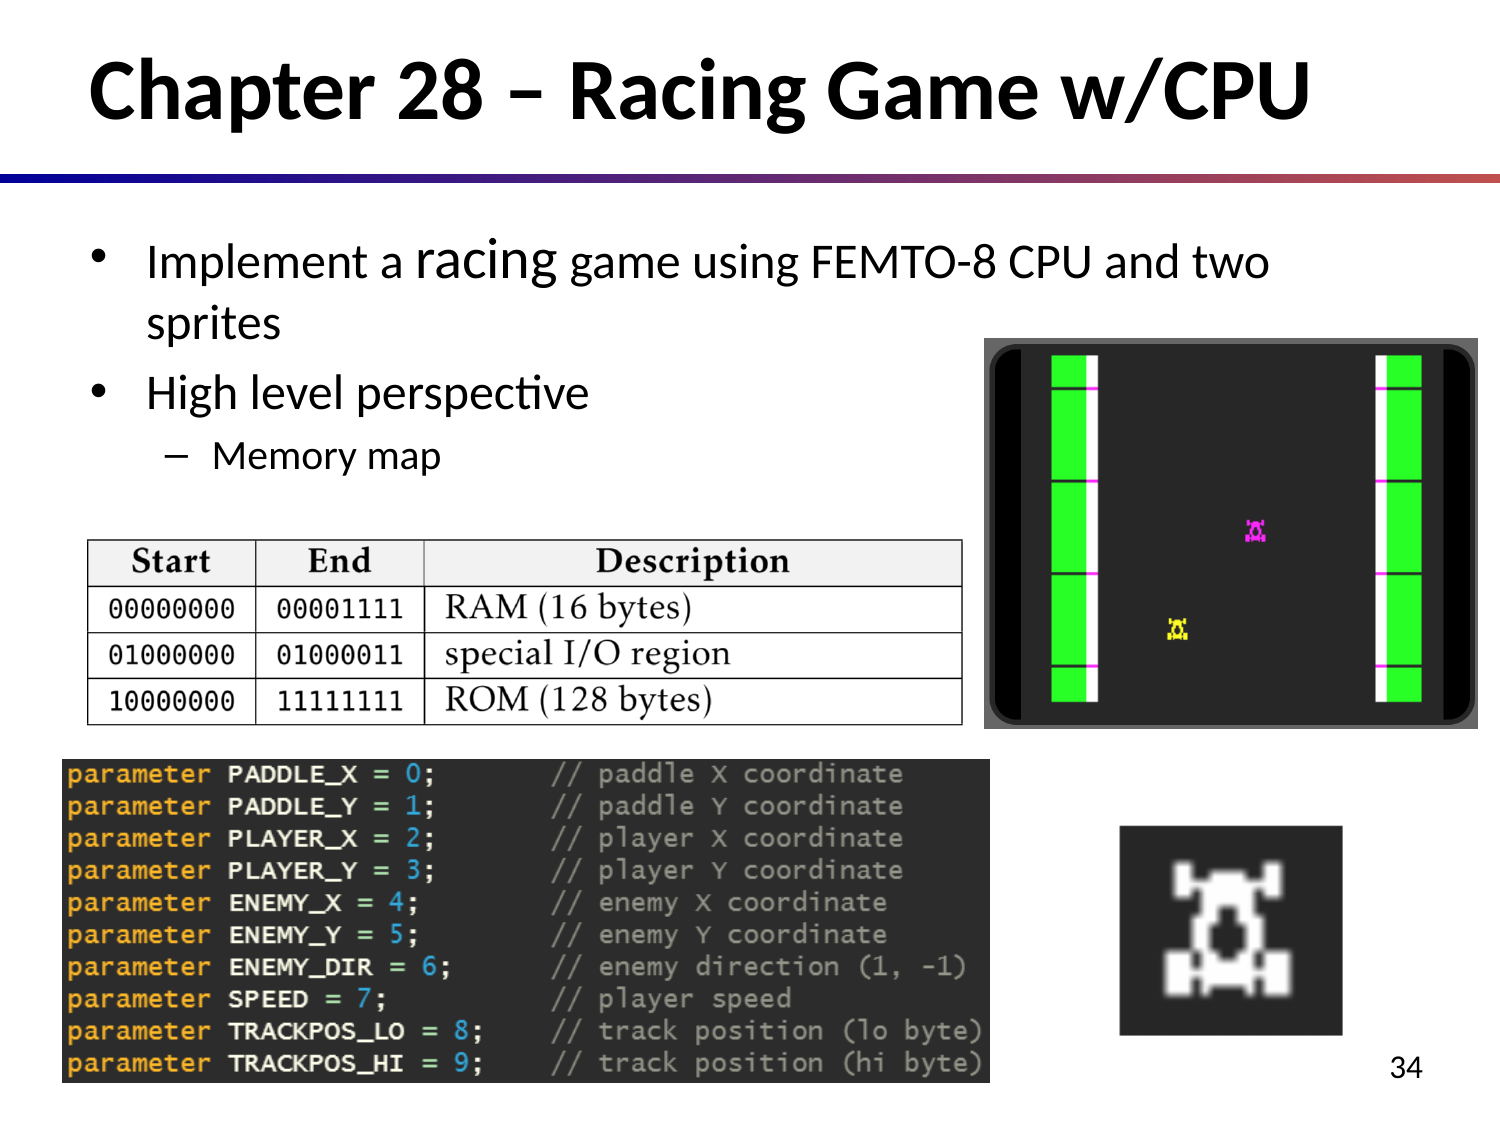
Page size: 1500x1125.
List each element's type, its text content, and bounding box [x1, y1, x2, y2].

list Implement a racing game using FEMTO-8 CPU and two sprites High level perspective Memory map [75, 212, 1425, 508]
picture [984, 338, 1478, 729]
title Chapter 28 – Racing Game w/CPU [75, 24, 1438, 150]
picture [87, 538, 967, 729]
picture [62, 759, 991, 1083]
picture [1119, 824, 1343, 1036]
